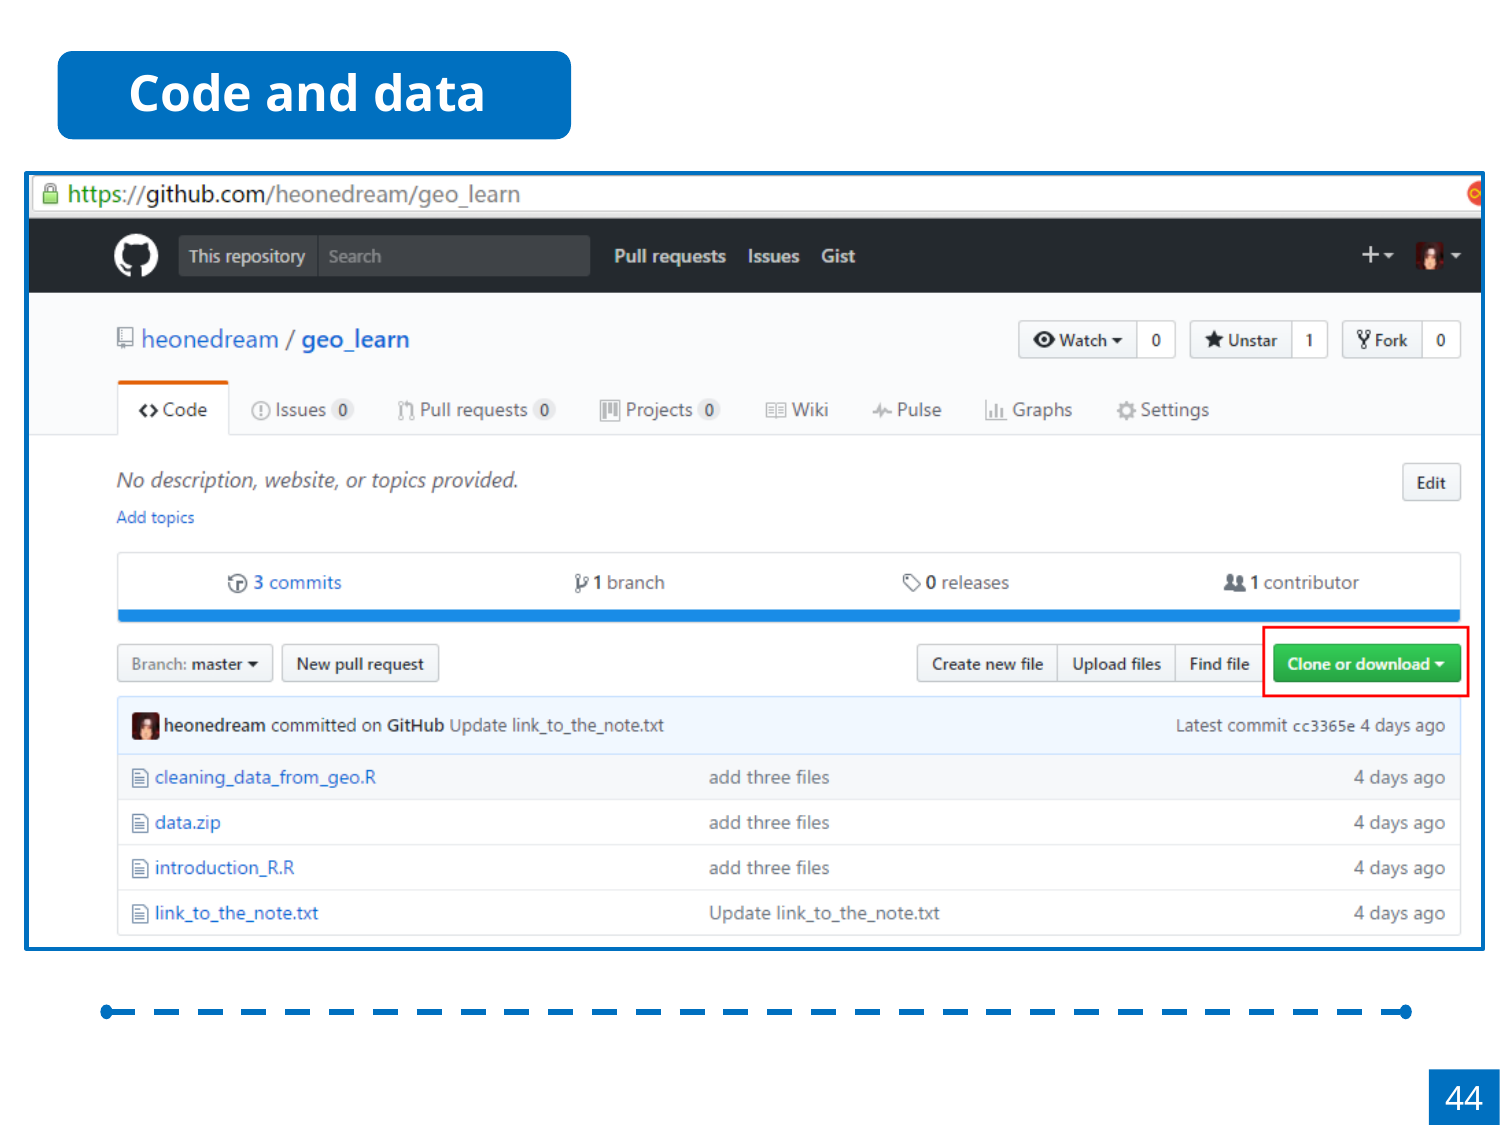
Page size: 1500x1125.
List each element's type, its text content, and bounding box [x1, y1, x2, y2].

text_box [100, 1004, 1412, 1020]
picture [28, 175, 1482, 947]
text_box Code and data [56, 49, 573, 141]
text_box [200, 1069, 1500, 1125]
